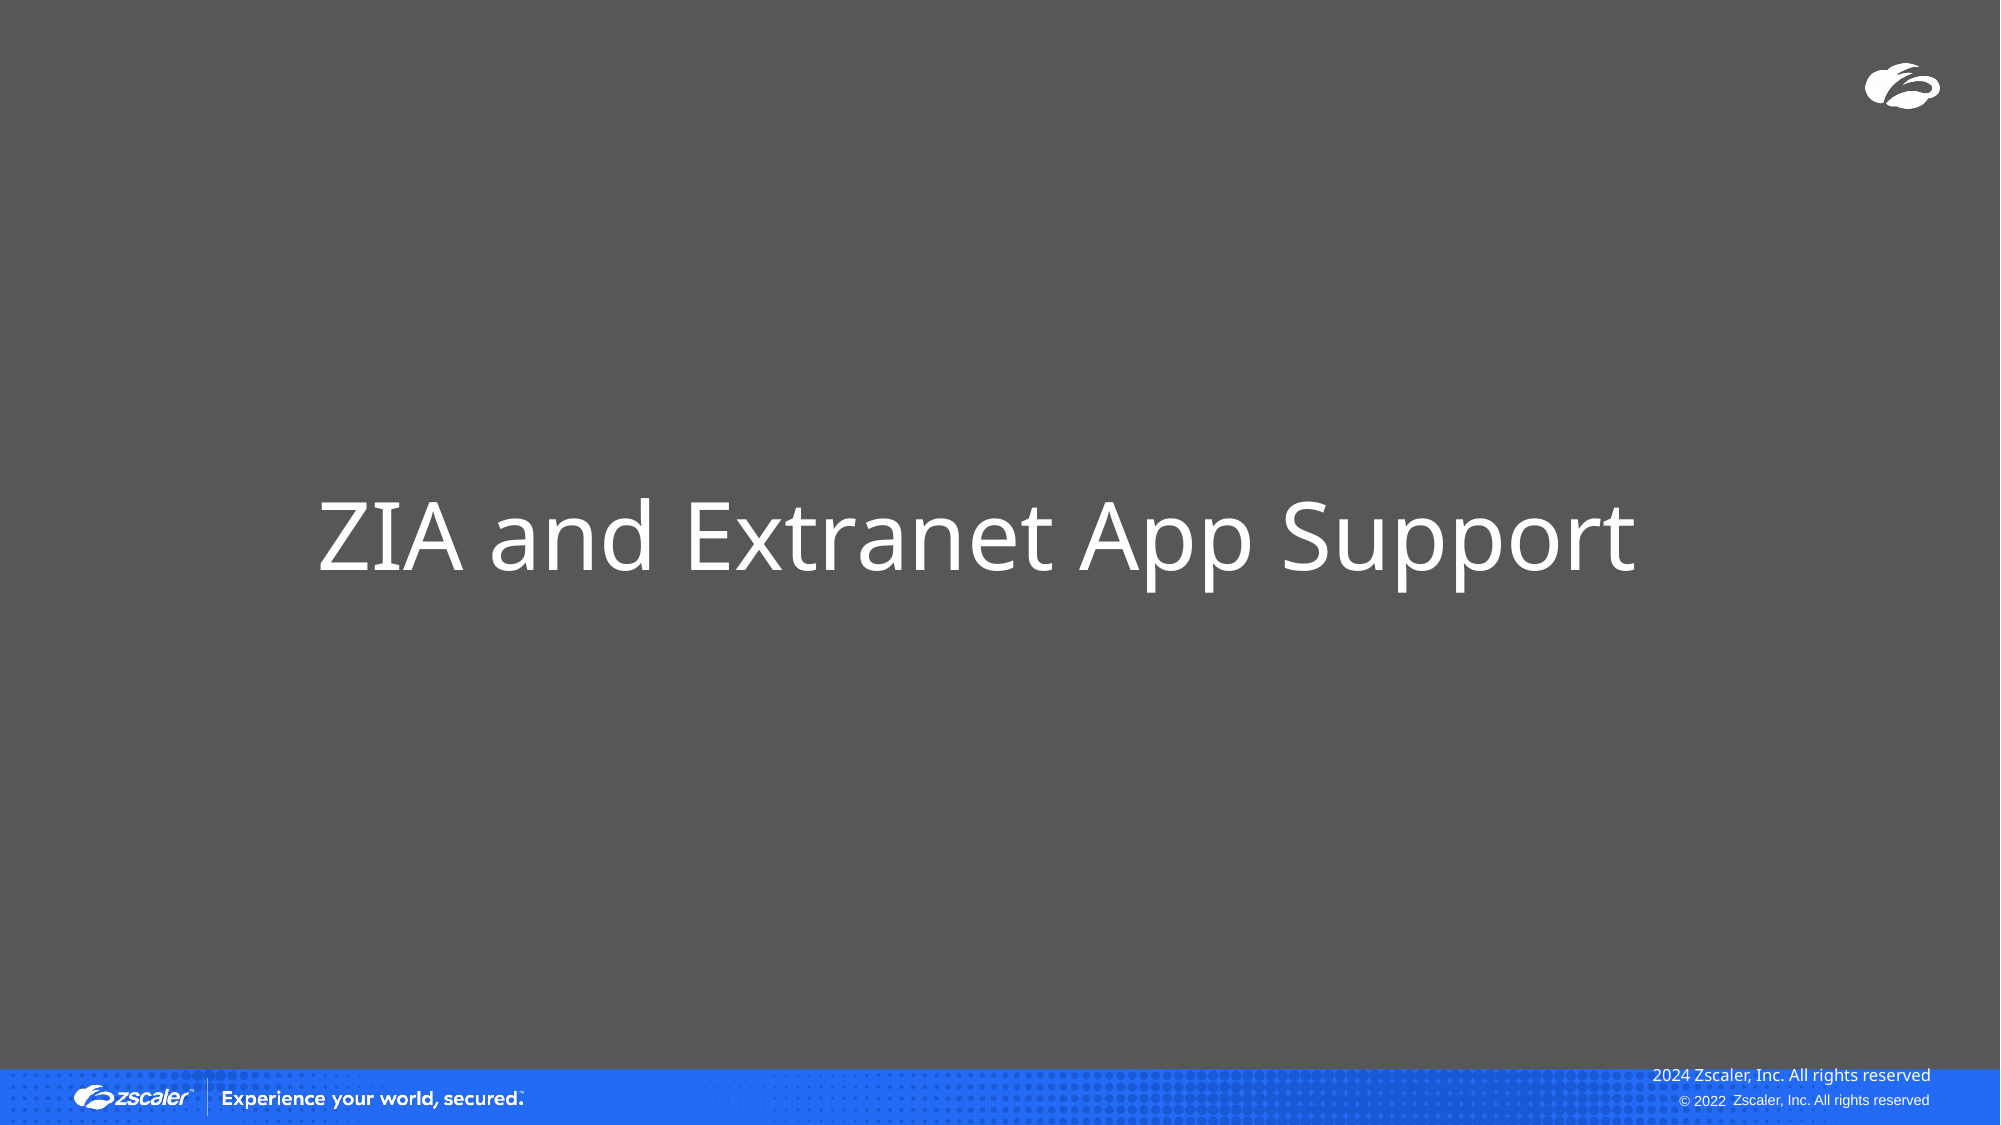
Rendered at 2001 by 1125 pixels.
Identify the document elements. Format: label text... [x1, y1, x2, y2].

picture [1865, 63, 1940, 109]
picture [0, 1069, 2000, 1125]
text_box ZIA and Extranet App Support [297, 455, 1805, 704]
